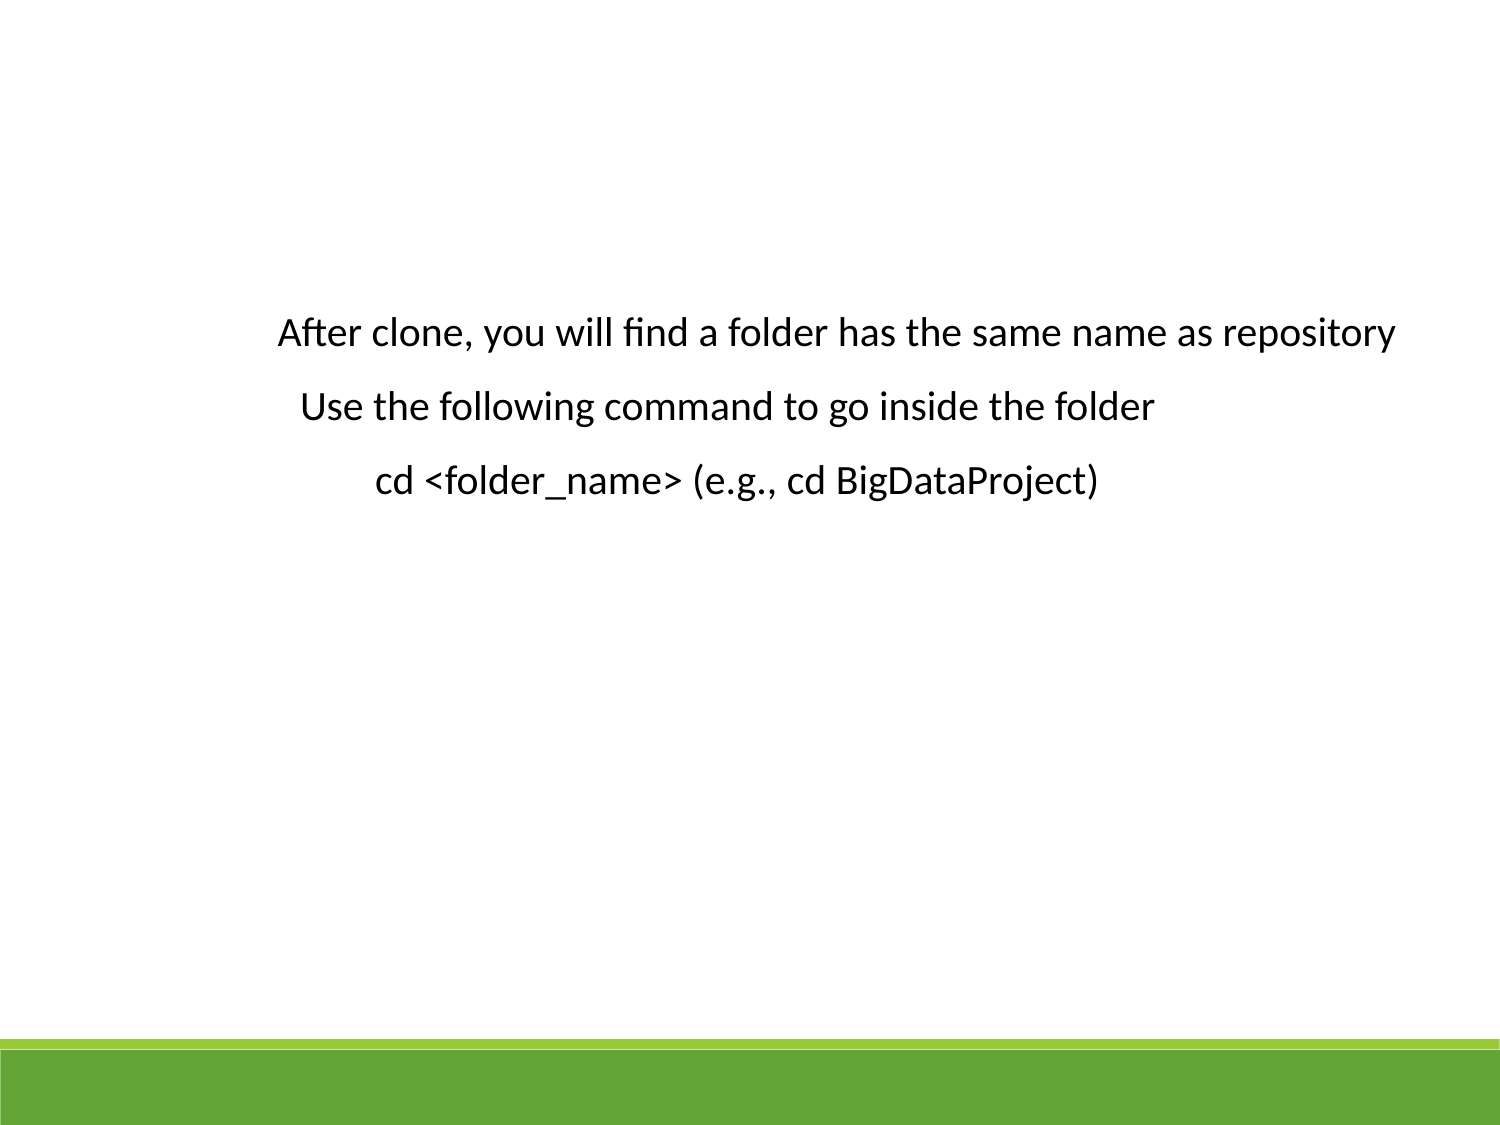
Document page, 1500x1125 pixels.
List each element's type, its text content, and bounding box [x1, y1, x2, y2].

list After clone, you will find a folder has the same name as repository Use the following command to go inside the folder cd <folder_name> (e.g., cd BigDataProject) [262, 302, 1500, 963]
